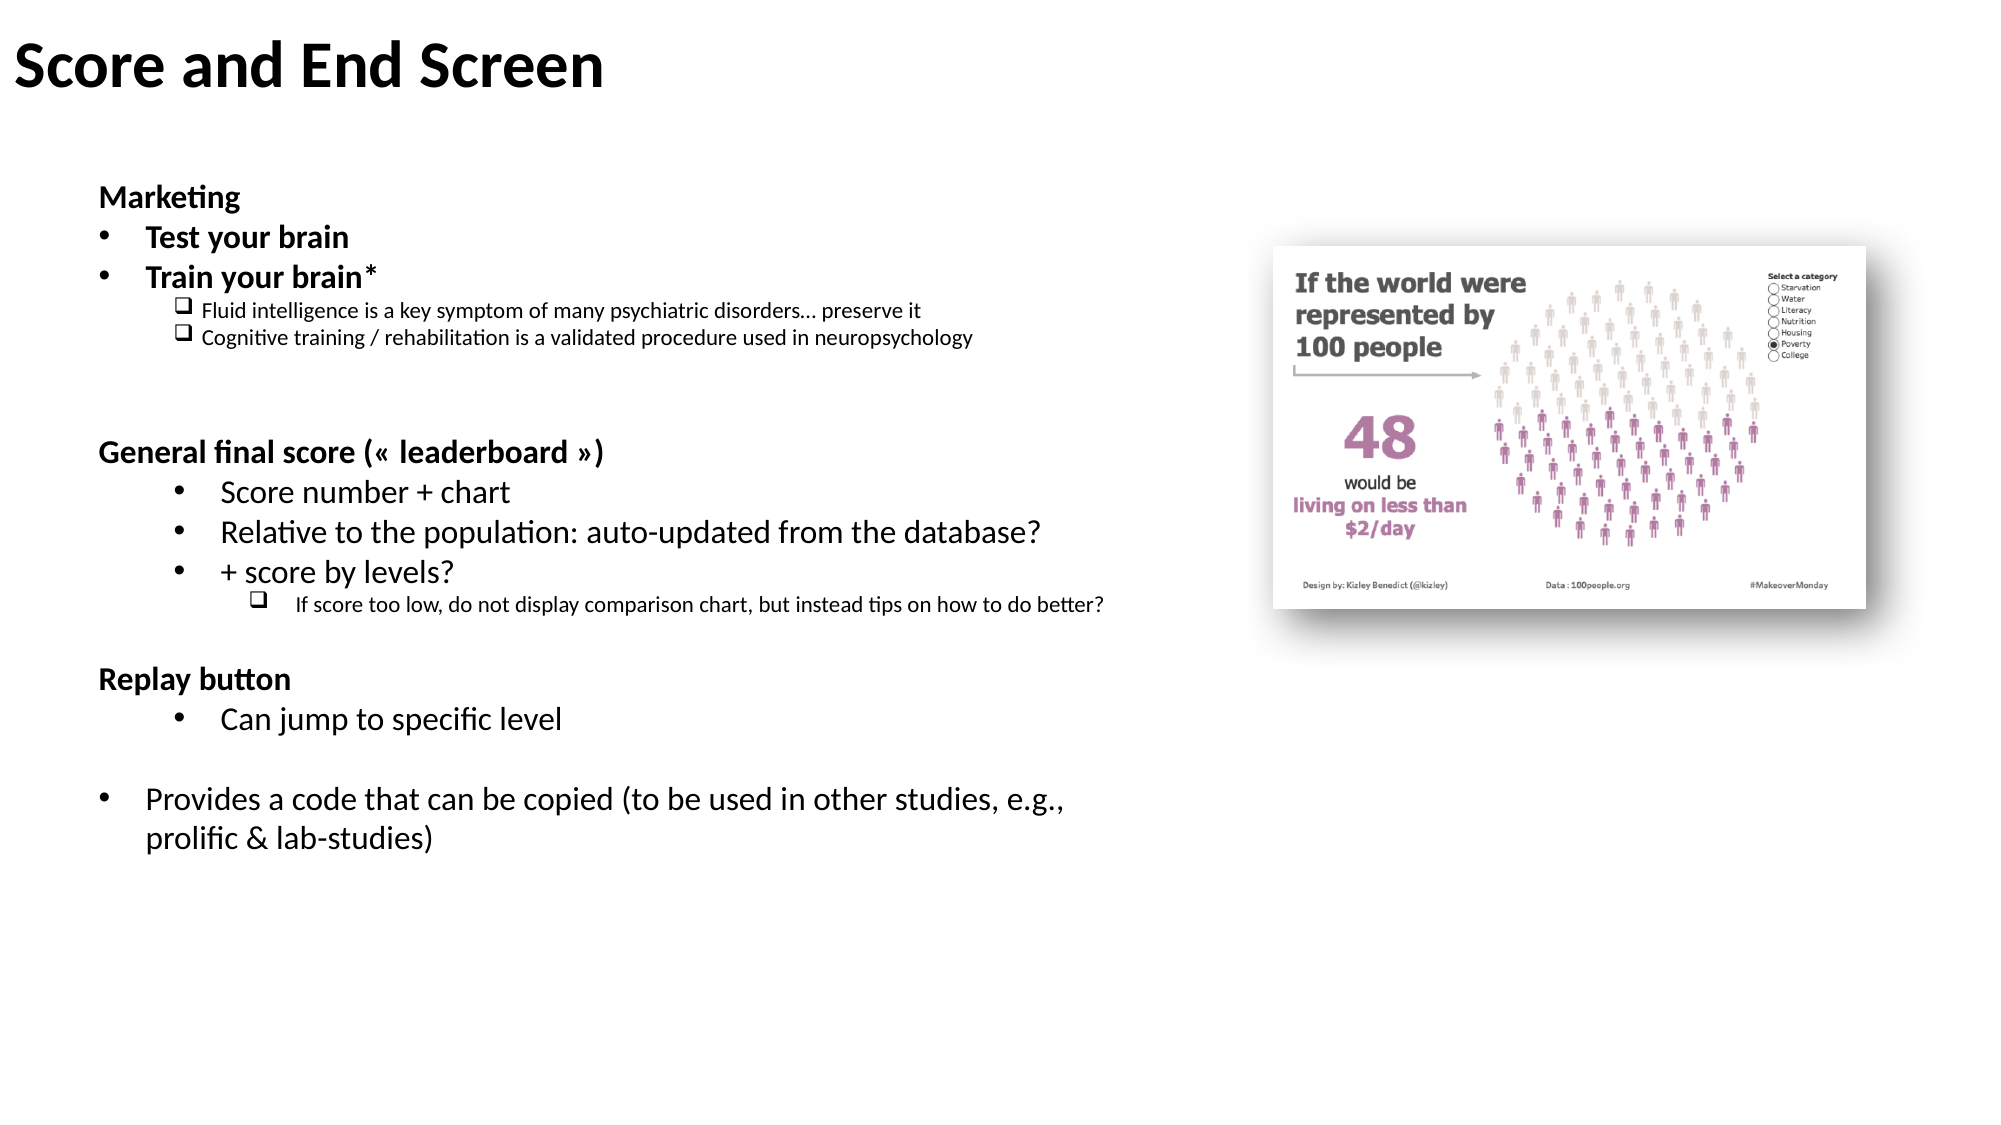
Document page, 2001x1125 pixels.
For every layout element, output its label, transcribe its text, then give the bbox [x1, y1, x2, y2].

text_box Marketing Test your brain Train your brain* Fluid intelligence is a key symptom of many psychiatric disorders… preserve it Cognitive training / rehabilitation is a validated procedure used in neuropsychology General final score (« leaderboard ») Score number + chart Relative to the population: auto-updated from the database? + score by levels? If score too low, do not display comparison chart, but instead tips on how to do better? Replay button Can jump to specific level Provides a code that can be copied (to be used in other studies, e.g., prolific & lab-studies) [83, 168, 1171, 864]
text_box Score and End Screen [0, 0, 1384, 122]
picture [1273, 246, 1866, 609]
